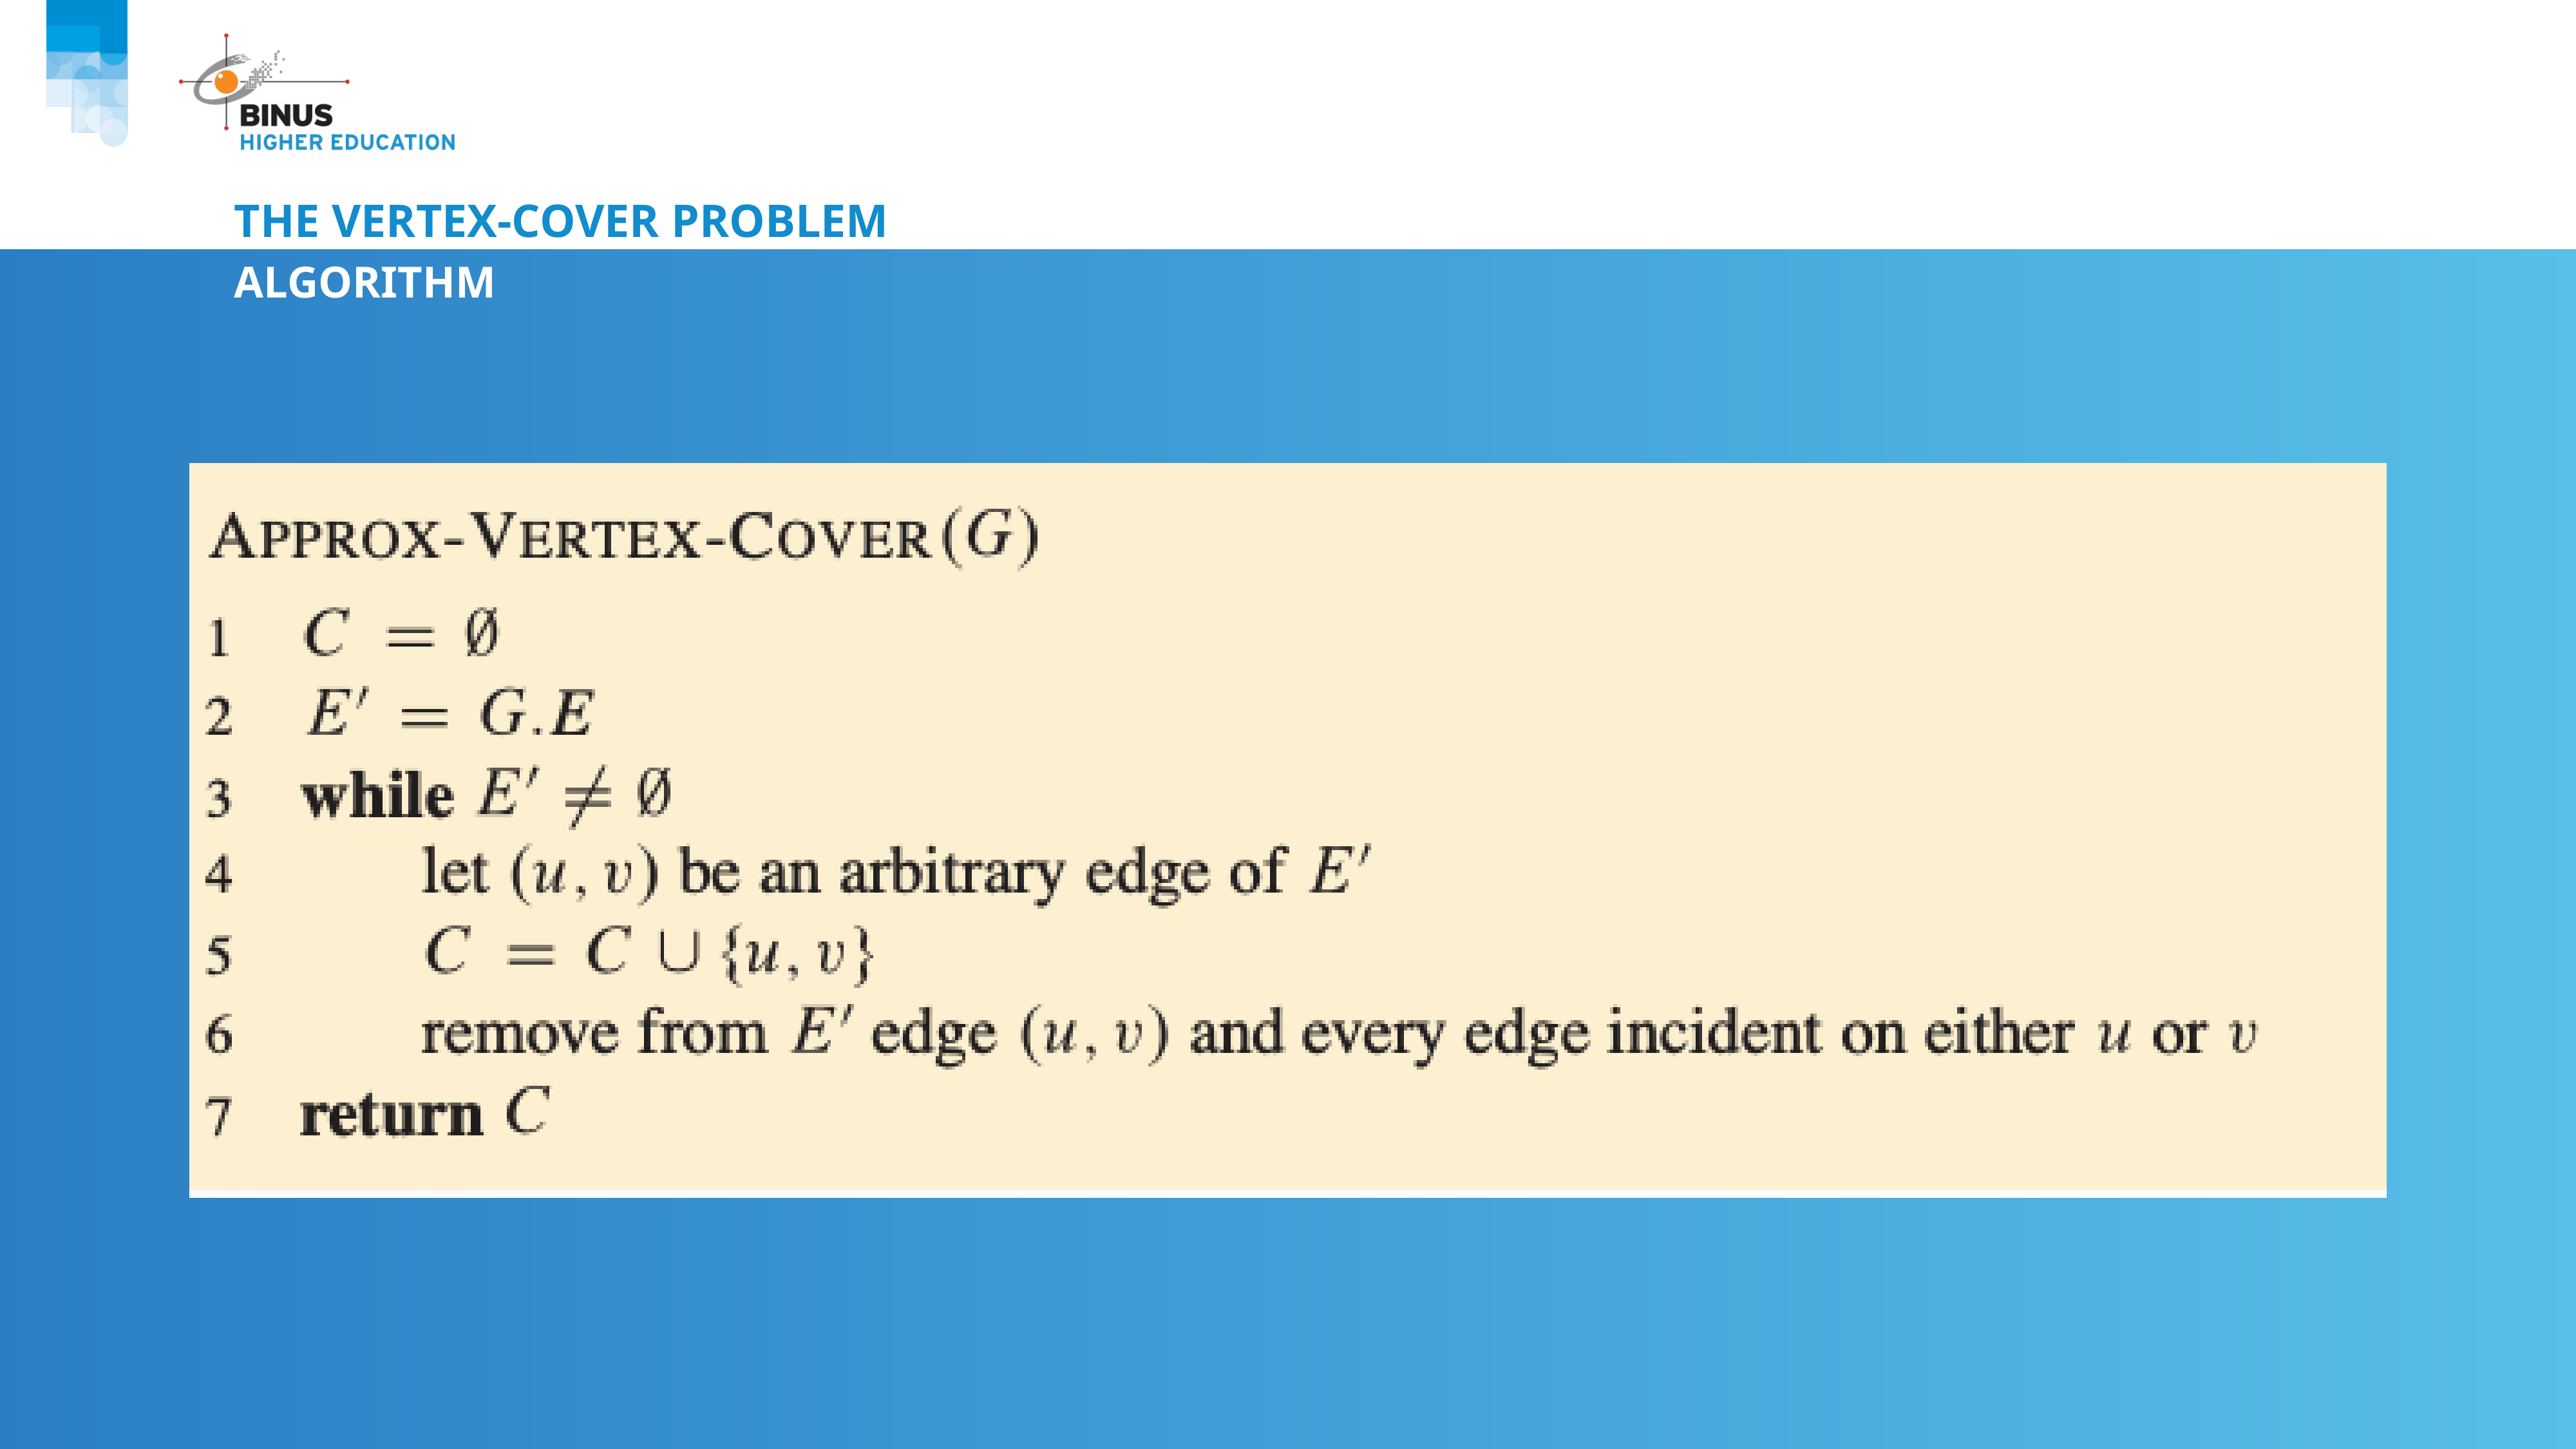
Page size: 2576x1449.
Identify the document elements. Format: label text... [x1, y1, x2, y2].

title The vertex-cover problem [228, 197, 1784, 252]
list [189, 462, 2387, 1198]
list algorithm [228, 255, 1262, 341]
picture [46, 0, 455, 154]
